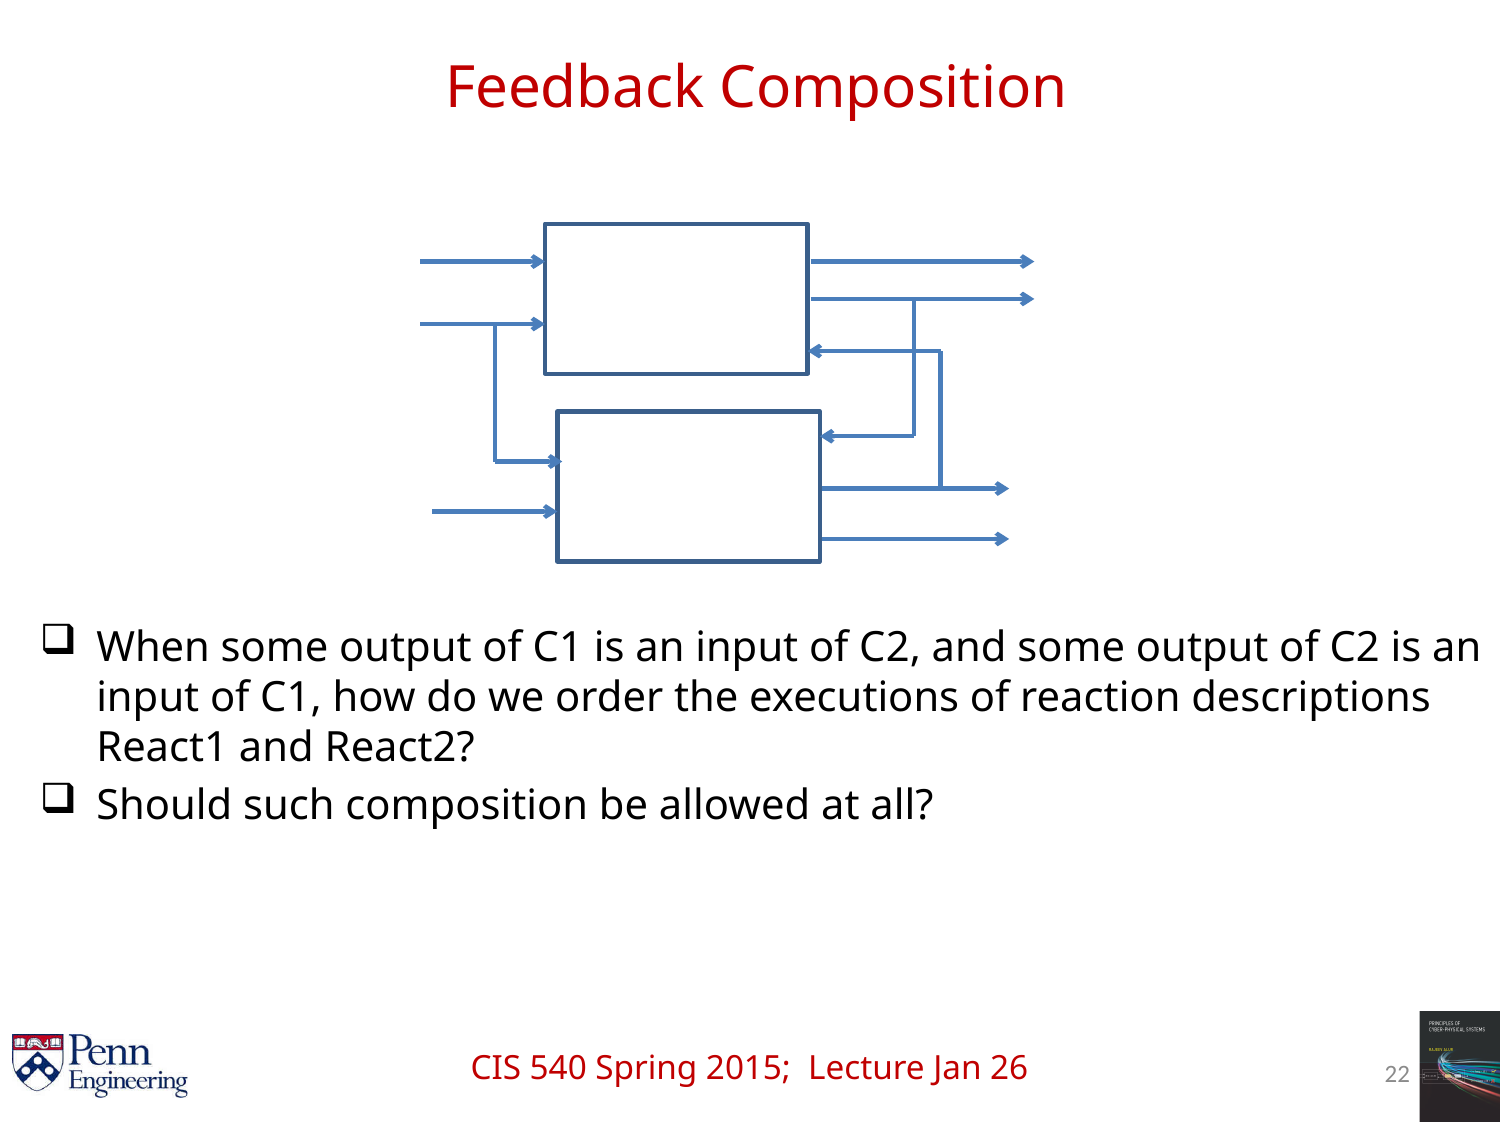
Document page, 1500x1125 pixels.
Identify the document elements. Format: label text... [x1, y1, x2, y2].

text_box [543, 222, 810, 376]
title Feedback Composition [112, 24, 1400, 143]
text_box When some output of C1 is an input of C2, and some output of C2 is an input of C1, how do we order the executions of reaction descriptions React1 and React2? Should such composition be allowed at all? [24, 612, 1500, 950]
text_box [0, 1007, 1500, 1125]
text_box [555, 409, 822, 564]
